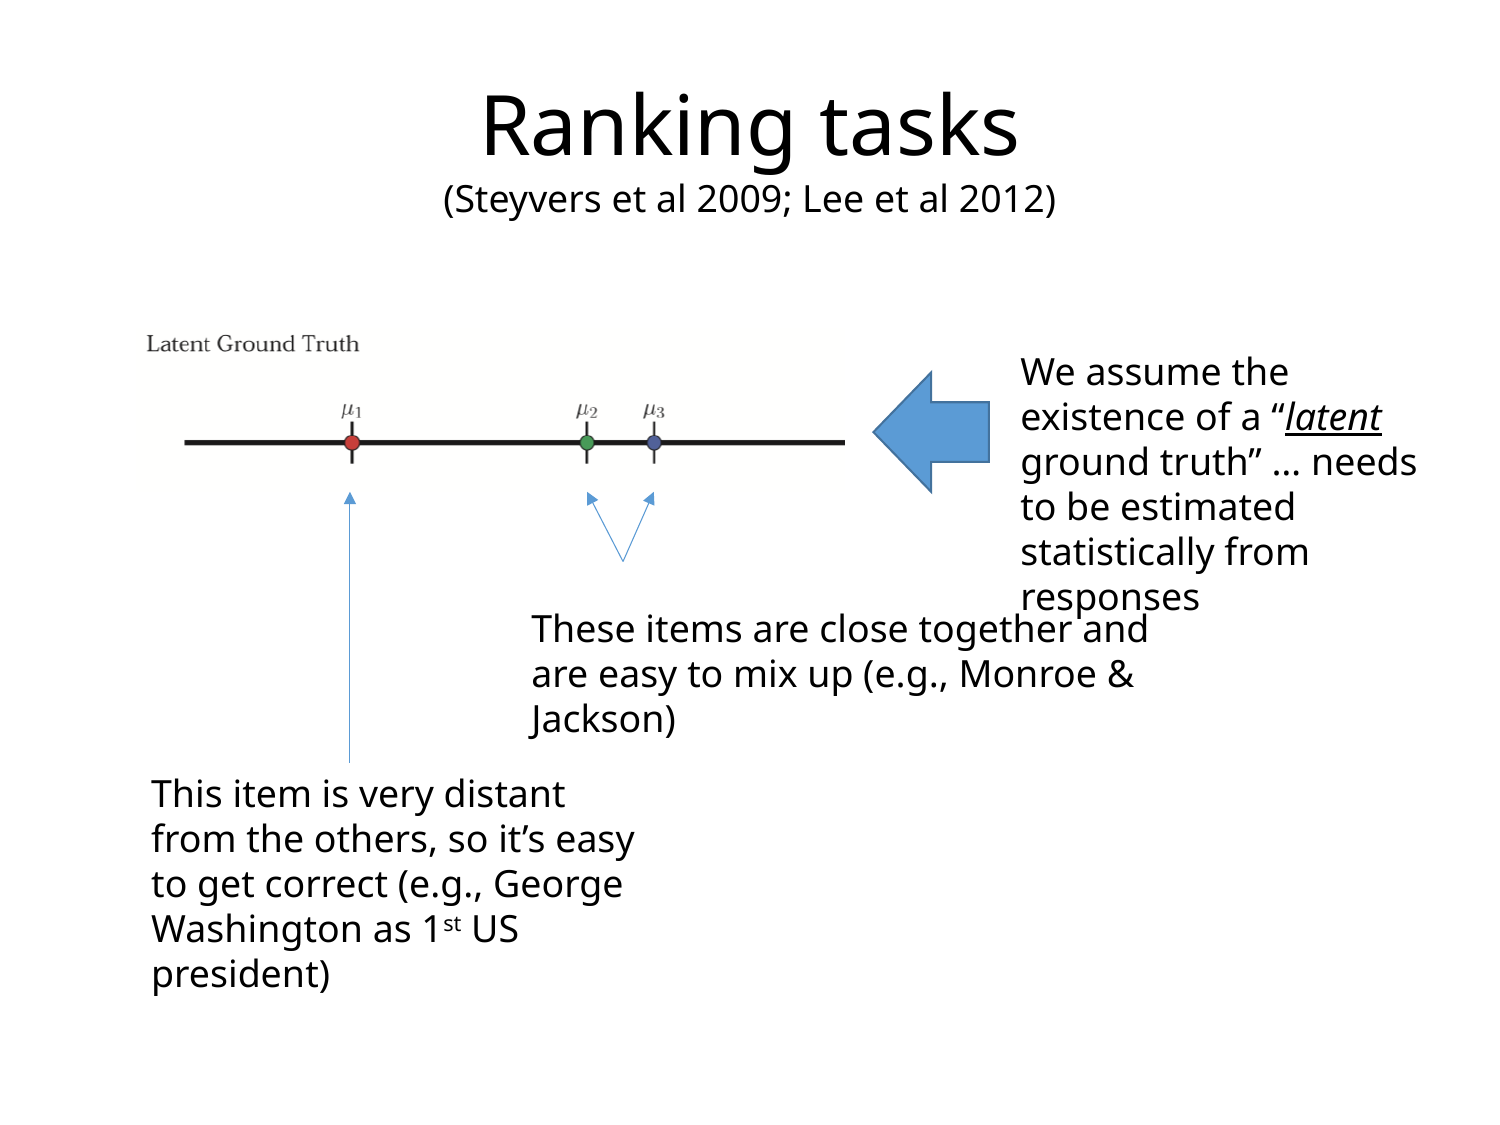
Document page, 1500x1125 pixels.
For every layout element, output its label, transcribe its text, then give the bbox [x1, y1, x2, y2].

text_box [587, 491, 623, 562]
title Ranking tasks [103, 59, 1397, 198]
picture [136, 305, 845, 492]
text_box (Steyvers et al 2009; Lee et al 2012) [428, 167, 1072, 228]
text_box This item is very distant from the others, so it’s easy to get correct (e.g., George Washington as 1st US president) [136, 763, 654, 1003]
text_box [871, 369, 990, 495]
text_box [623, 491, 654, 562]
text_box We assume the existence of a “latent ground truth” … needs to be estimated statistically from responses [1005, 340, 1462, 626]
text_box These items are close together and are easy to mix up (e.g., Monroe & Jackson) [516, 597, 1172, 748]
